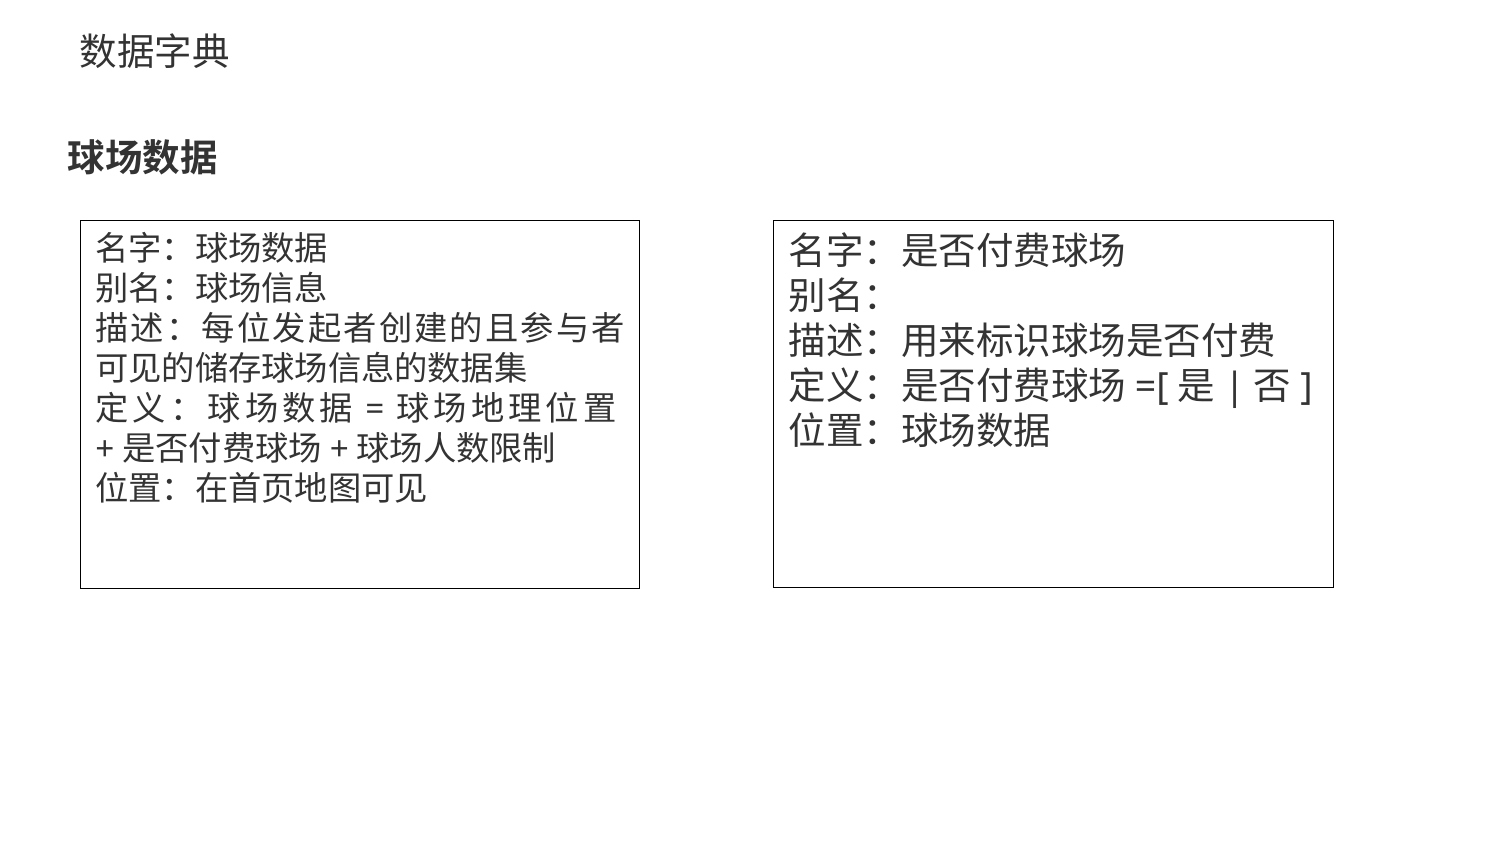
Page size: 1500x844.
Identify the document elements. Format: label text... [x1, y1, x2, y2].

text_box 球场数据 [53, 126, 361, 232]
text_box 名字：是否付费球场 别名： 描述：用来标识球场是否付费 定义：是否付费球场=[是|否] 位置：球场数据 [773, 220, 1334, 588]
text_box 名字：球场数据 别名：球场信息 描述：每位发起者创建的且参与者可见的储存球场信息的数据集 定义：球场数据=球场地理位置+是否付费球场+球场人数限制 位置：在首页地图可见 [80, 220, 640, 589]
text_box 数据字典 [64, 20, 313, 80]
